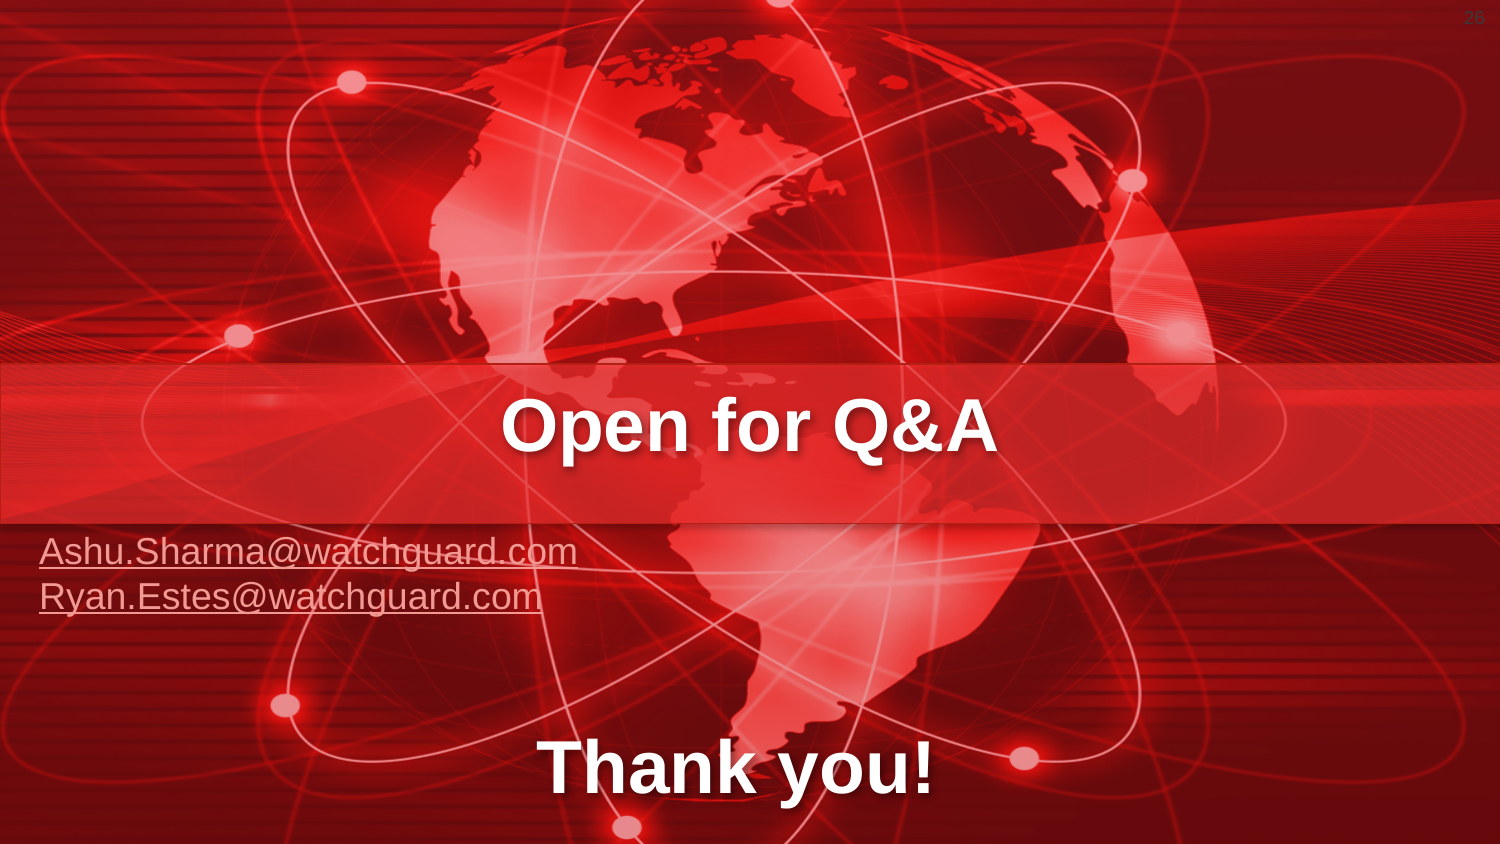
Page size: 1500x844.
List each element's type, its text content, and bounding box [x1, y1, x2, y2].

text_box Ashu.Sharma@watchguard.com Ryan.Estes@watchguard.com [24, 520, 594, 625]
text_box Open for Q&A [0, 341, 1500, 502]
title Thank you! [0, 683, 1490, 844]
picture [0, 0, 1500, 341]
picture [0, 524, 1500, 844]
slide_number 26 [1402, 0, 1500, 41]
